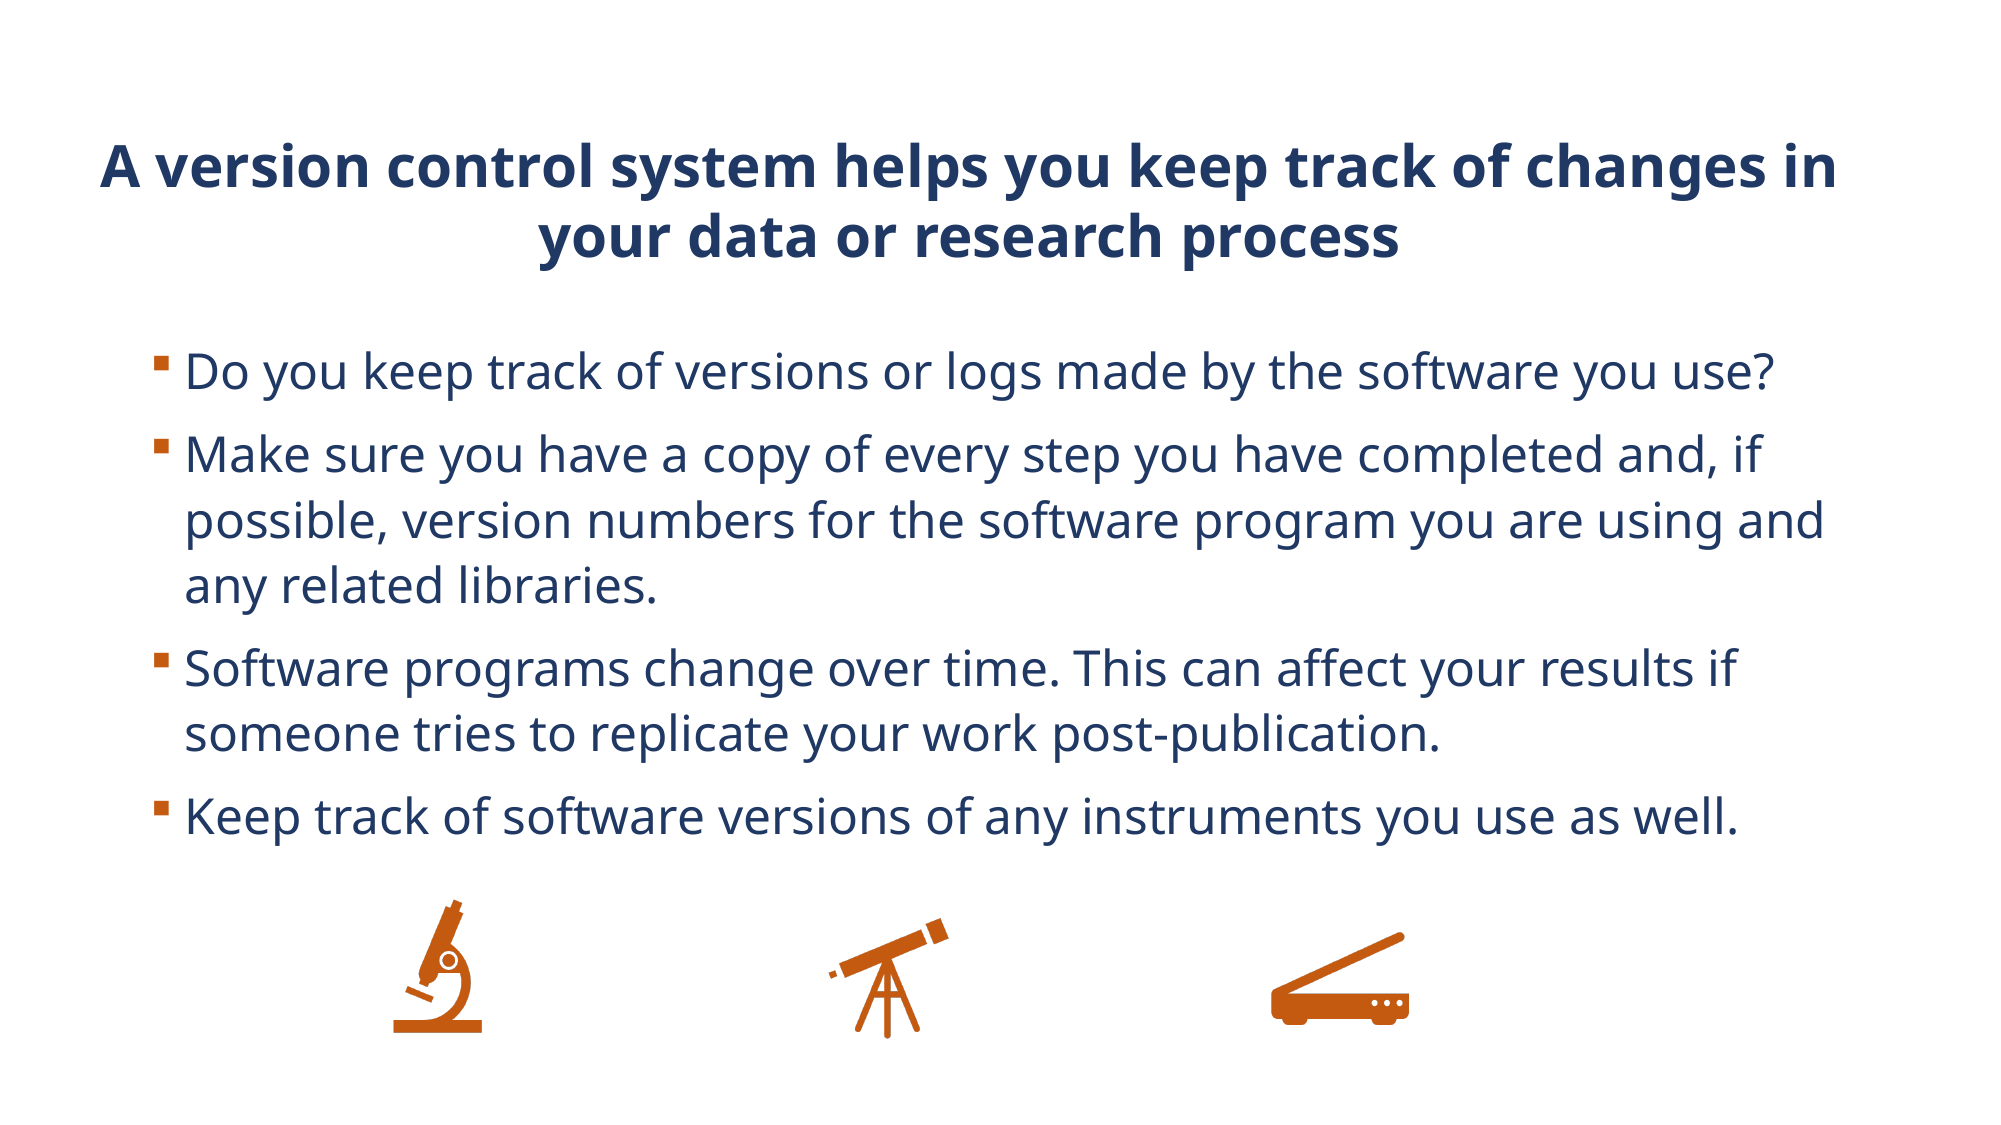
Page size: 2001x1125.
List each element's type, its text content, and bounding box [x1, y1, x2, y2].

text_box Do you keep track of versions or logs made by the software you use? Make sure you have a copy of every step you have completed and, if possible, version numbers for the software program you are using and any related libraries. Software programs change over time. This can affect your results if someone tries to replicate your work post-publication. Keep track of software versions of any instruments you use as well. [135, 327, 1863, 860]
picture [813, 903, 964, 1054]
text_box A version control system helps you keep track of changes in your data or research process [77, 121, 1863, 277]
picture [1264, 903, 1415, 1054]
picture [362, 891, 513, 1042]
